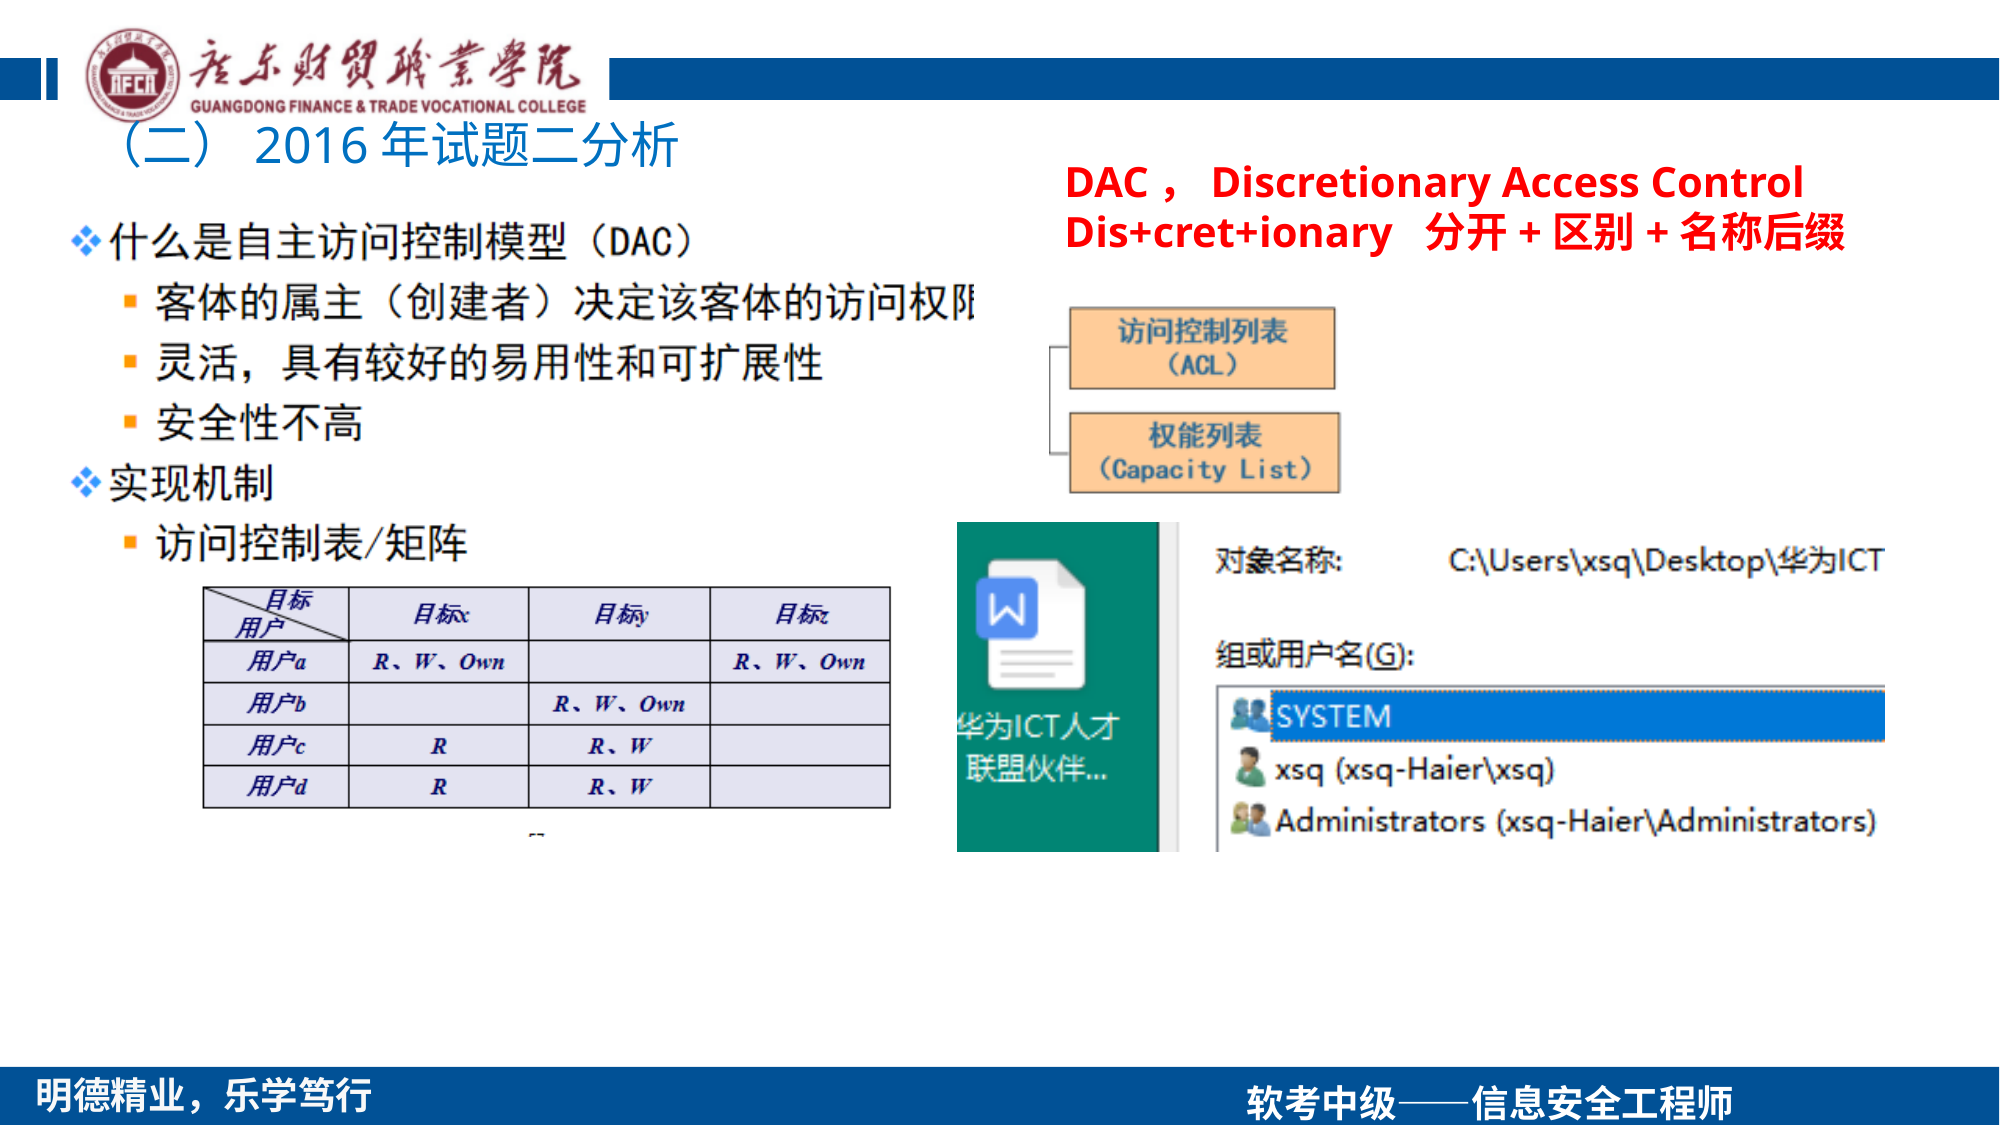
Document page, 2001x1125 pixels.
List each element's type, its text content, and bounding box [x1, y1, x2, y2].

text_box （二）2016年试题二分析 [78, 94, 1282, 182]
picture [1049, 290, 1368, 510]
text_box DAC，Discretionary Access Control Dis+cret+ionary 分开+区别+名称后缀 [1049, 148, 1898, 278]
picture [83, 20, 593, 94]
picture [34, 205, 1885, 852]
